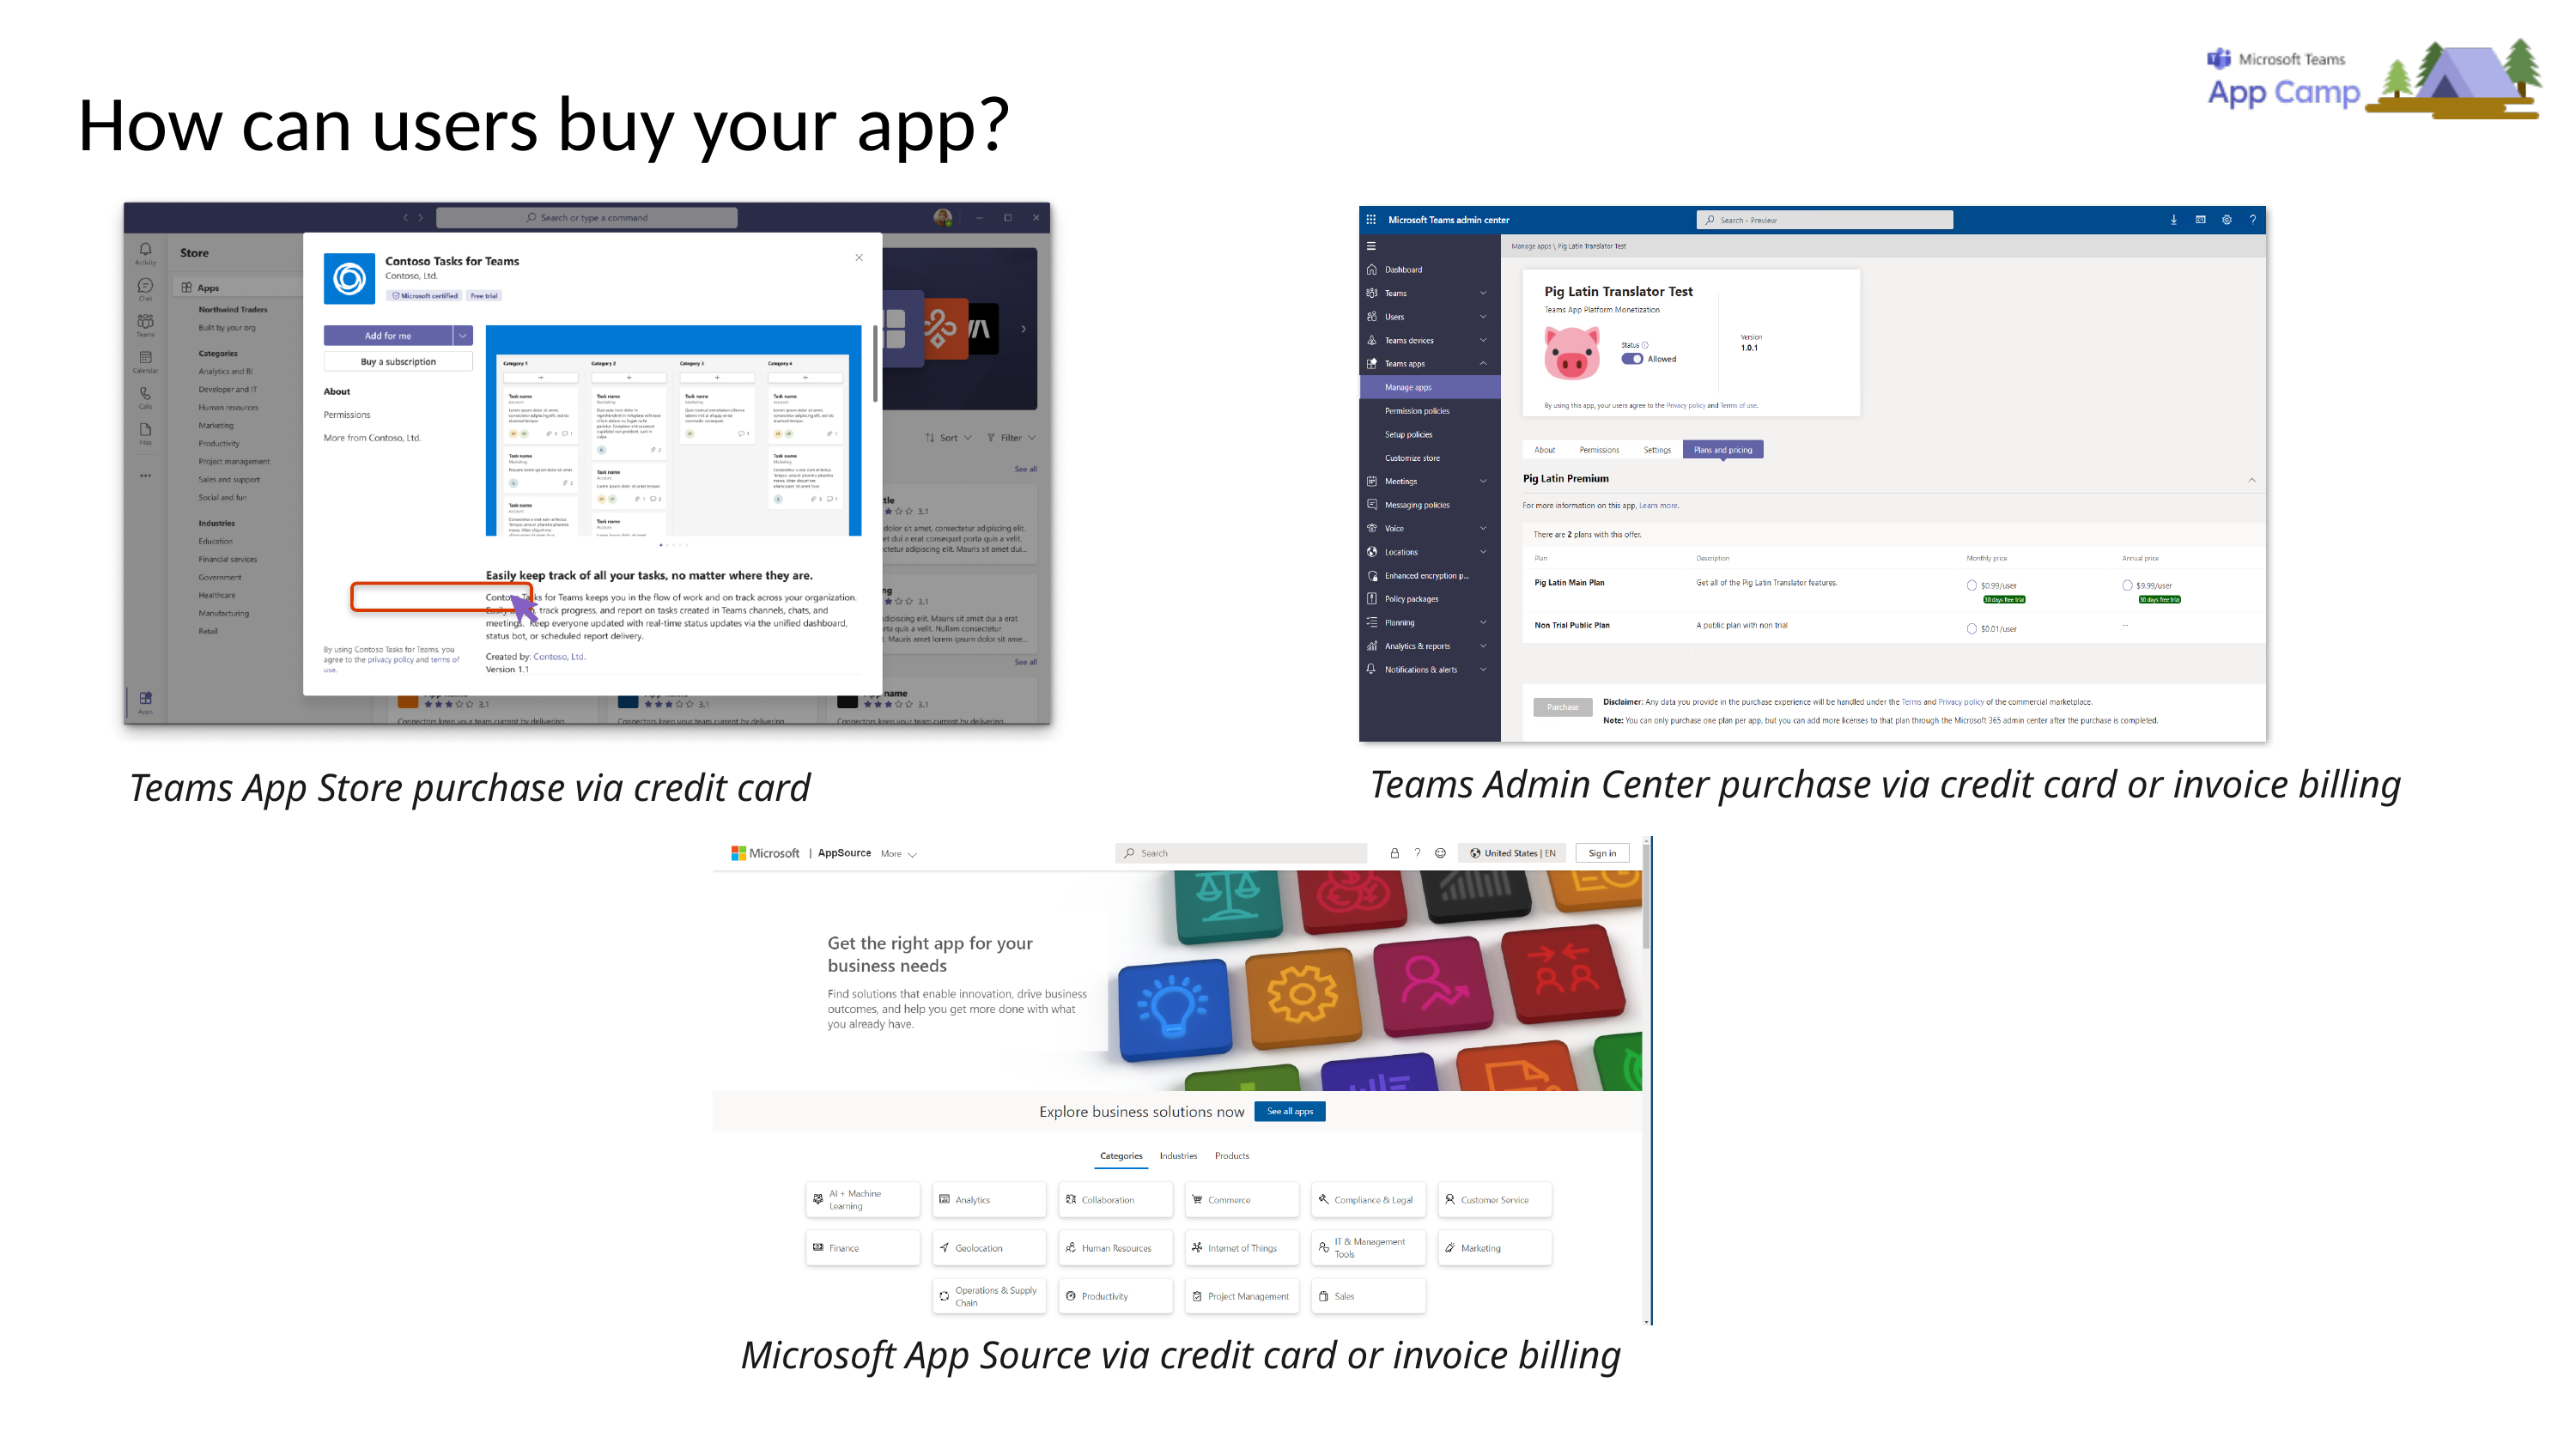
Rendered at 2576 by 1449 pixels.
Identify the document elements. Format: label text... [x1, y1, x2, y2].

text_box Teams App Store purchase via credit card [115, 757, 1236, 816]
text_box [1359, 206, 2266, 742]
title How can users buy your app? [64, 39, 1224, 200]
picture [713, 836, 1654, 1325]
text_box Teams Admin Center purchase via credit card or invoice billing [1356, 754, 2477, 812]
text_box Microsoft App Source via credit card or invoice billing [727, 1325, 1849, 1383]
picture [106, 192, 1075, 742]
picture [2200, 37, 2544, 120]
